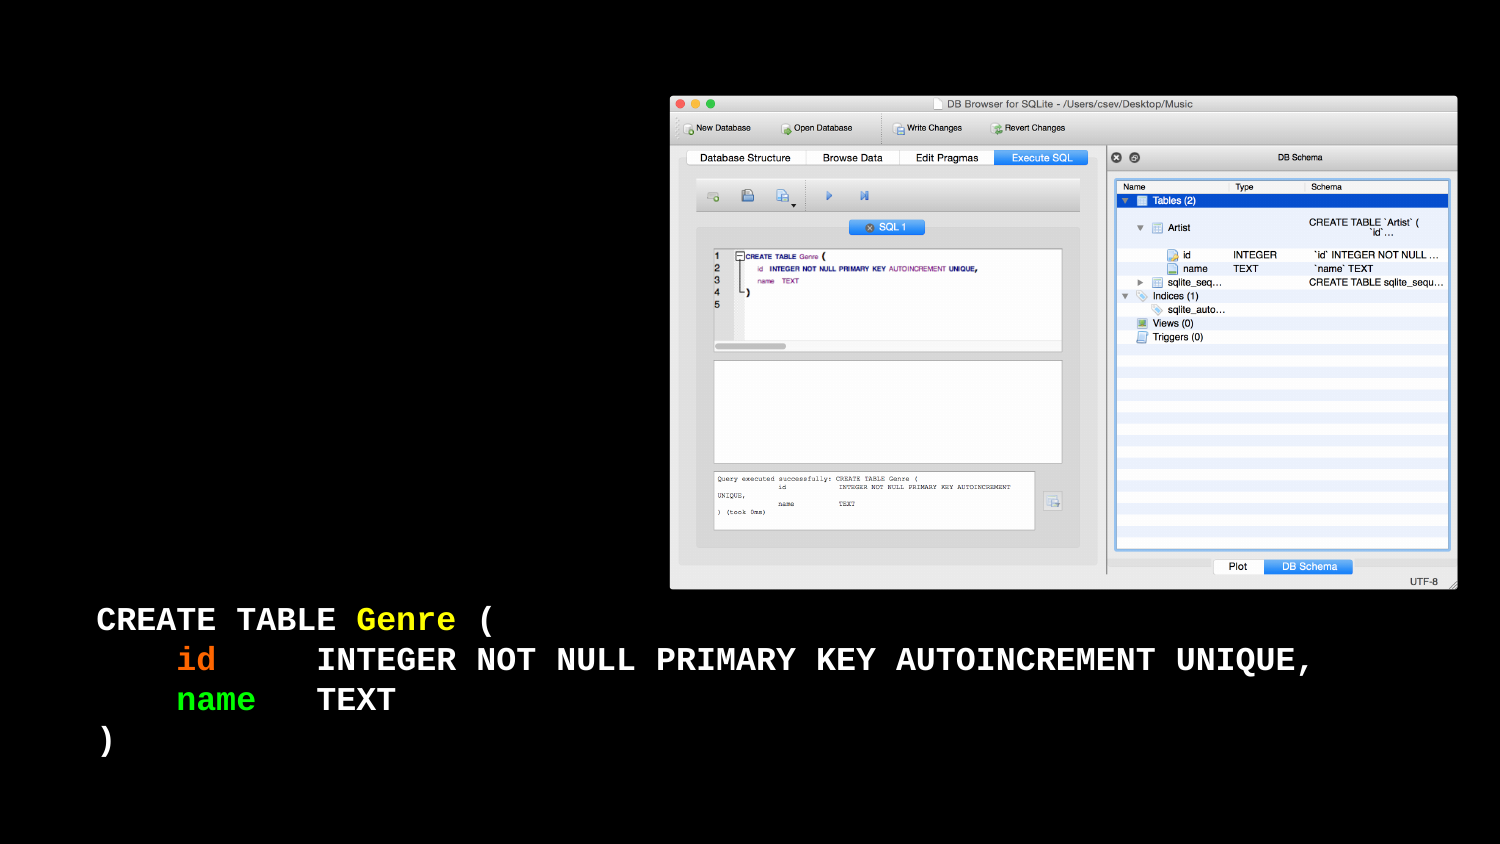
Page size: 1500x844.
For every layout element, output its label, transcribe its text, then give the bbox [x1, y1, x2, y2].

text_box CREATE TABLE Genre ( id INTEGER NOT NULL PRIMARY KEY AUTOINCREMENT UNIQUE, name TEXT ) [88, 593, 1454, 784]
picture [627, 71, 1500, 651]
